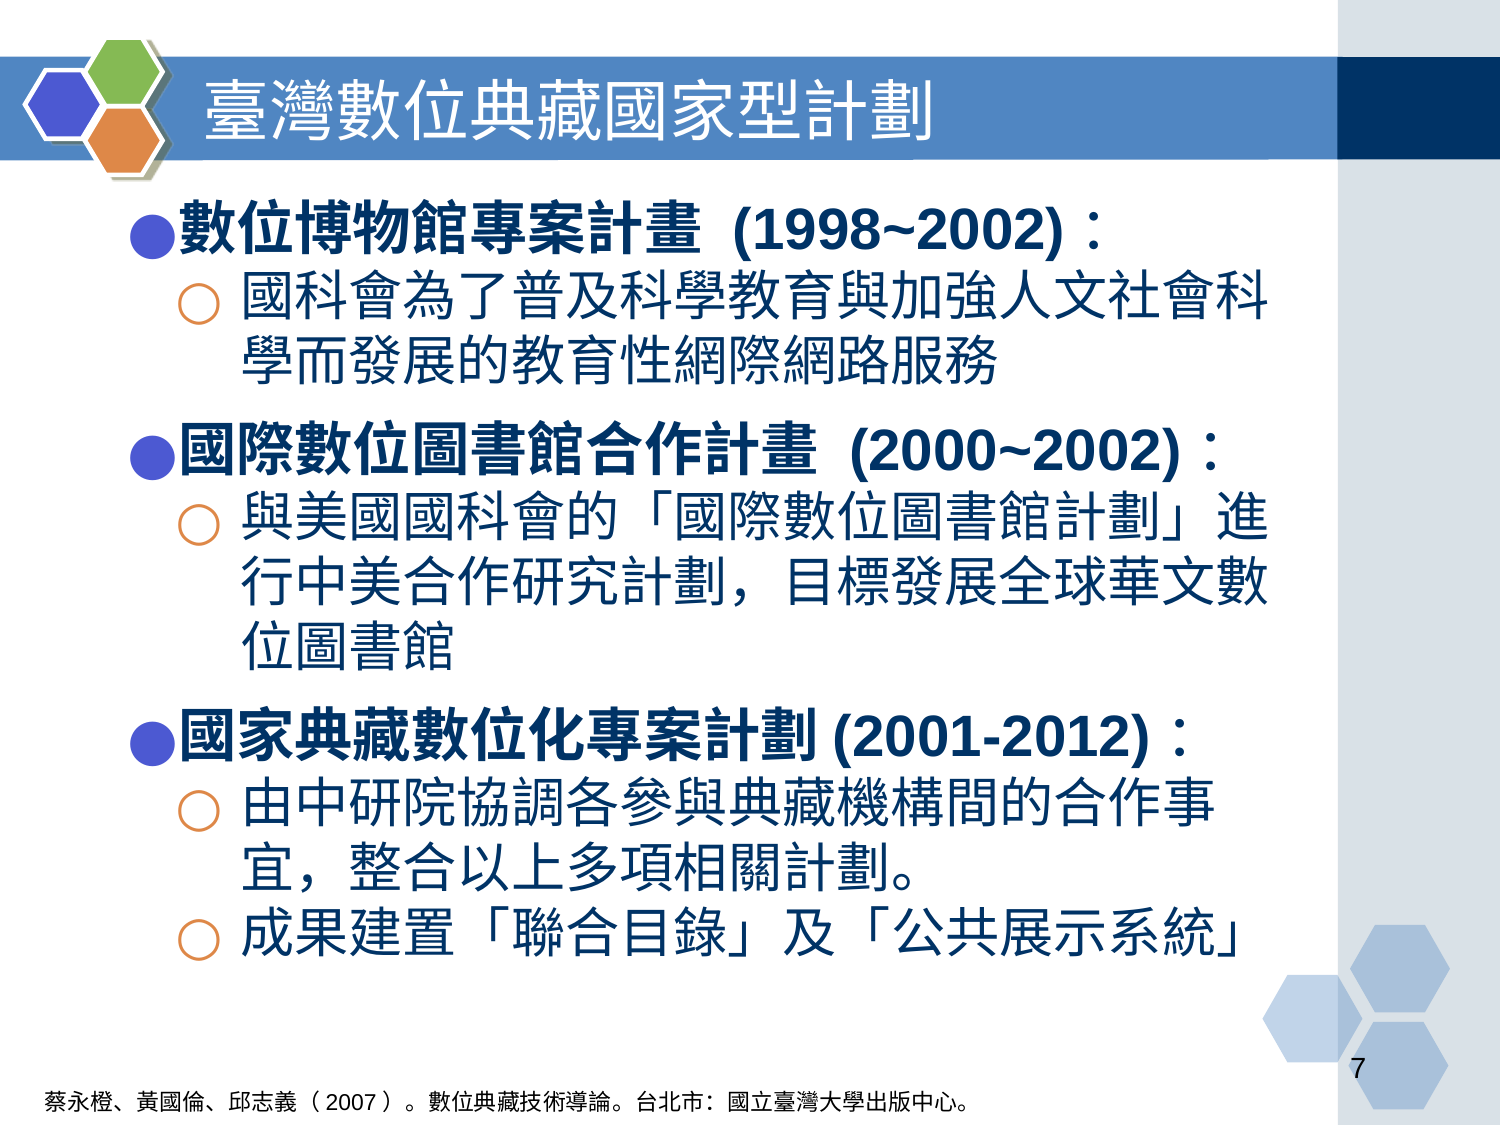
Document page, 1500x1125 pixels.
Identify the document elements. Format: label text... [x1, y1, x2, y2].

title 臺灣數位典藏國家型計劃 [187, 62, 1288, 155]
text_box 蔡永橙、黃國倫、邱志義（2007）。數位典藏技術導論。台北市：國立臺灣大學出版中心。 [0, 1068, 1254, 1125]
list 數位博物館專案計畫 (1998~2002)： 國科會為了普及科學教育與加強人文社會科學而發展的教育性網際網路服務 國際數位圖書館合作計畫 (2000~2002)： 與美國國科會的「國際數位圖書館計劃」進行中美合作研究計劃，目標發展全球華文數位圖書館 國家典藏數位化專案計劃(2001-2012)： 由中研院協調各參與典藏機構間的合作事宜，整合以上多項相關計劃。 成果建置「聯合目錄」及「公共展示系統」 [75, 176, 1329, 1038]
slide_number ‹#› [1335, 1047, 1459, 1086]
